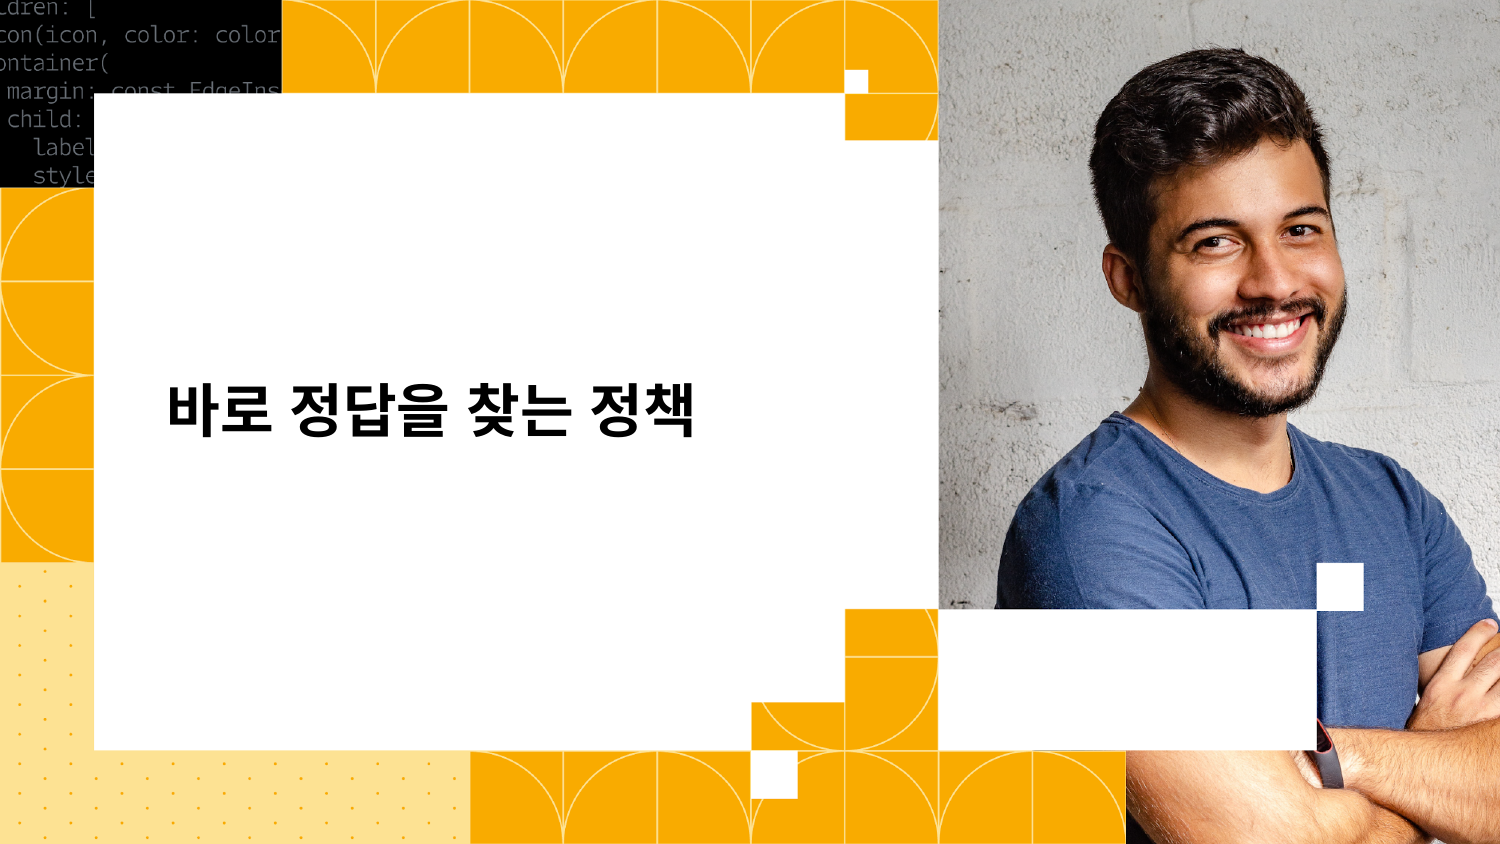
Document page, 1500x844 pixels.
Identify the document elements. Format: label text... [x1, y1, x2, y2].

title 바로 정답을 찾는 정책 [151, 263, 880, 556]
picture [0, 0, 1500, 844]
